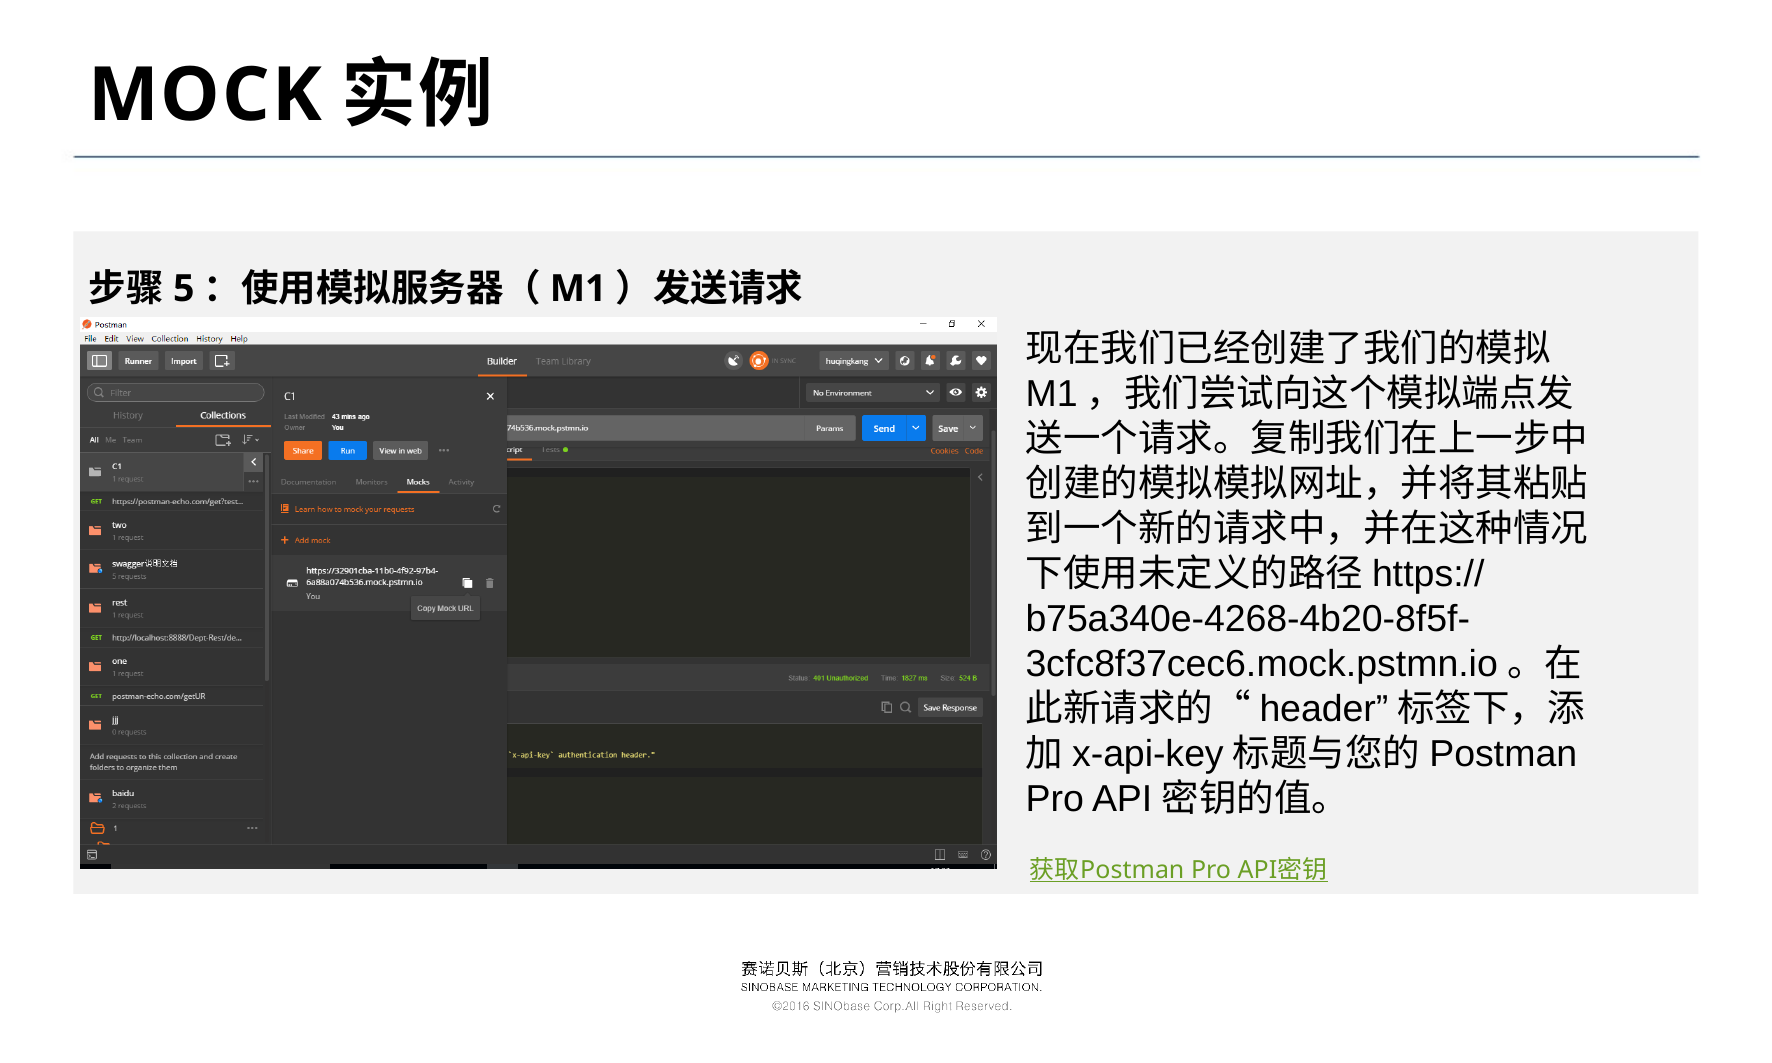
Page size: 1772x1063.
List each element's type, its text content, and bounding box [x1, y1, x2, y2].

text_box 现在我们已经创建了我们的模拟M1，我们尝试向这个模拟端点发送一个请求。复制我们在上一步中创建的模拟模拟网址，并将其粘贴到一个新的请求中，并在这种情况下使用未定义的路径https://b75a340e-4268-4b20-8f5f-3cfc8f37cec6.mock.pstmn.io。在此新请求的“header”标签下，添加x-api-key标题与您的Postman Pro API密钥的值。 [1010, 317, 1611, 827]
title MOCK实例 [73, 43, 1234, 150]
text_box 步骤5：使用模拟服务器（M1）发送请求 [74, 256, 818, 317]
text_box 获取Postman Pro API密钥 [1015, 846, 1466, 898]
picture [0, 0, 1772, 1063]
